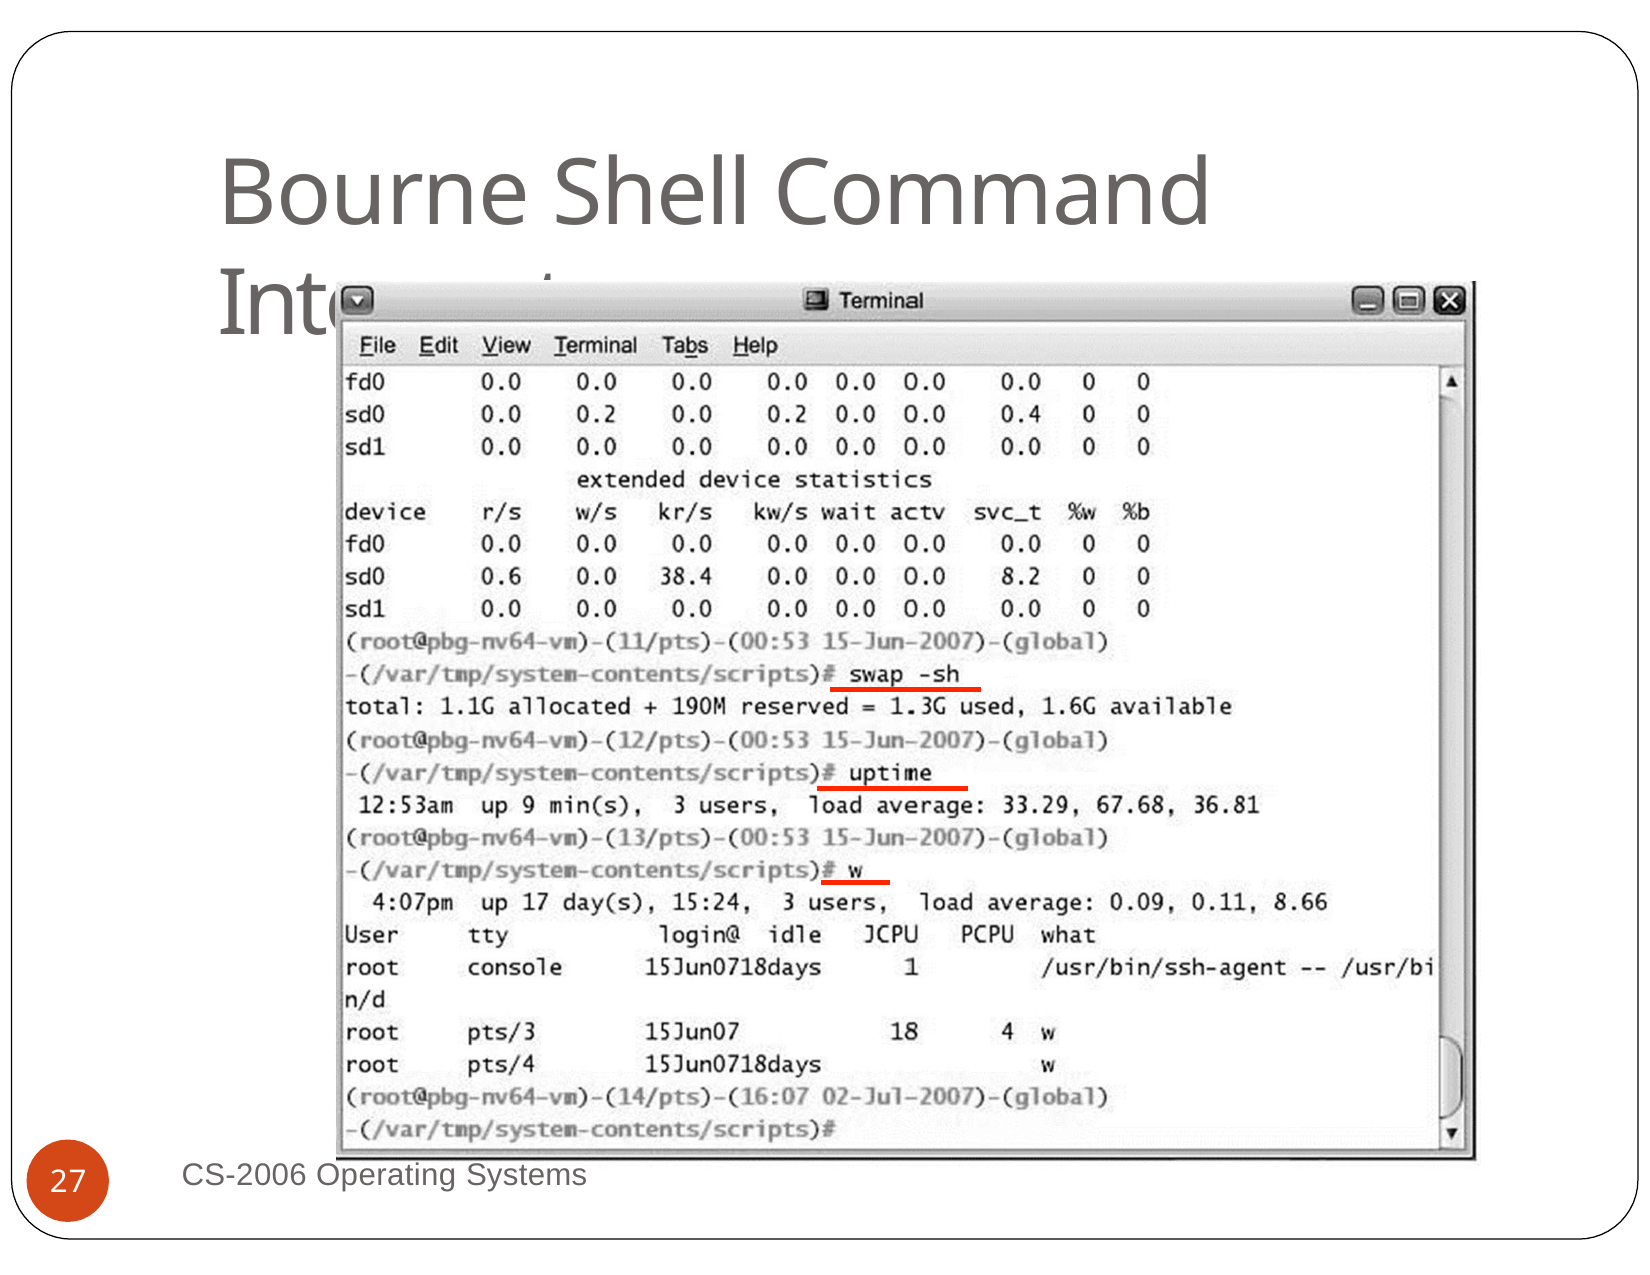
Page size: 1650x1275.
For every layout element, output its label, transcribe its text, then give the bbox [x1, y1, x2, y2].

text_box CS-2006 Operating Systems [179, 1154, 591, 1193]
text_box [335, 280, 1482, 1171]
title Bourne Shell Command Interpreter [215, 131, 1558, 354]
text_box [26, 1139, 109, 1222]
text_box 27 [47, 1161, 88, 1199]
